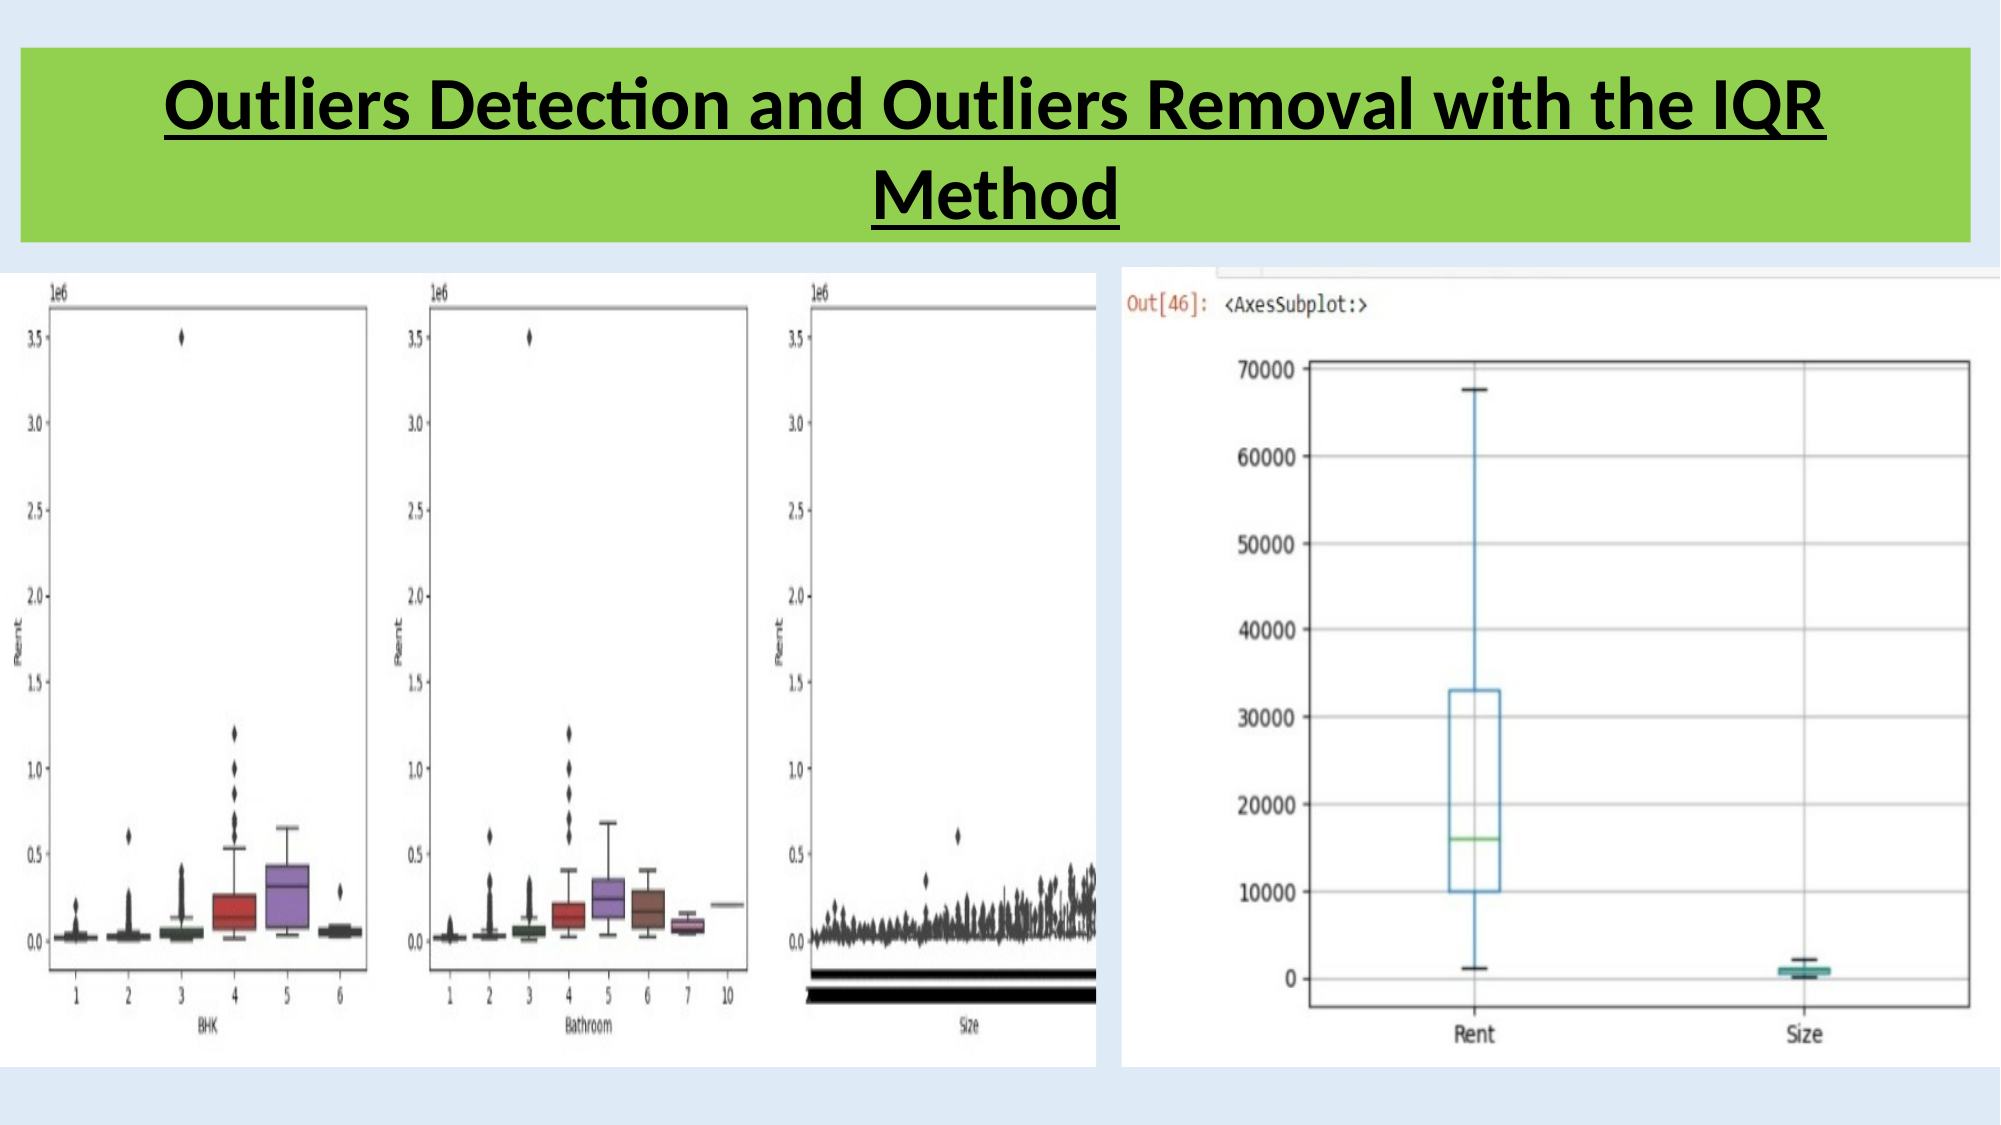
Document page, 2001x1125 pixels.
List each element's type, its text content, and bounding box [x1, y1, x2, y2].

picture [0, 267, 1097, 1067]
text_box Outliers Detection and Outliers Removal with the IQR Method [20, 47, 1971, 243]
picture [1121, 267, 2000, 1067]
